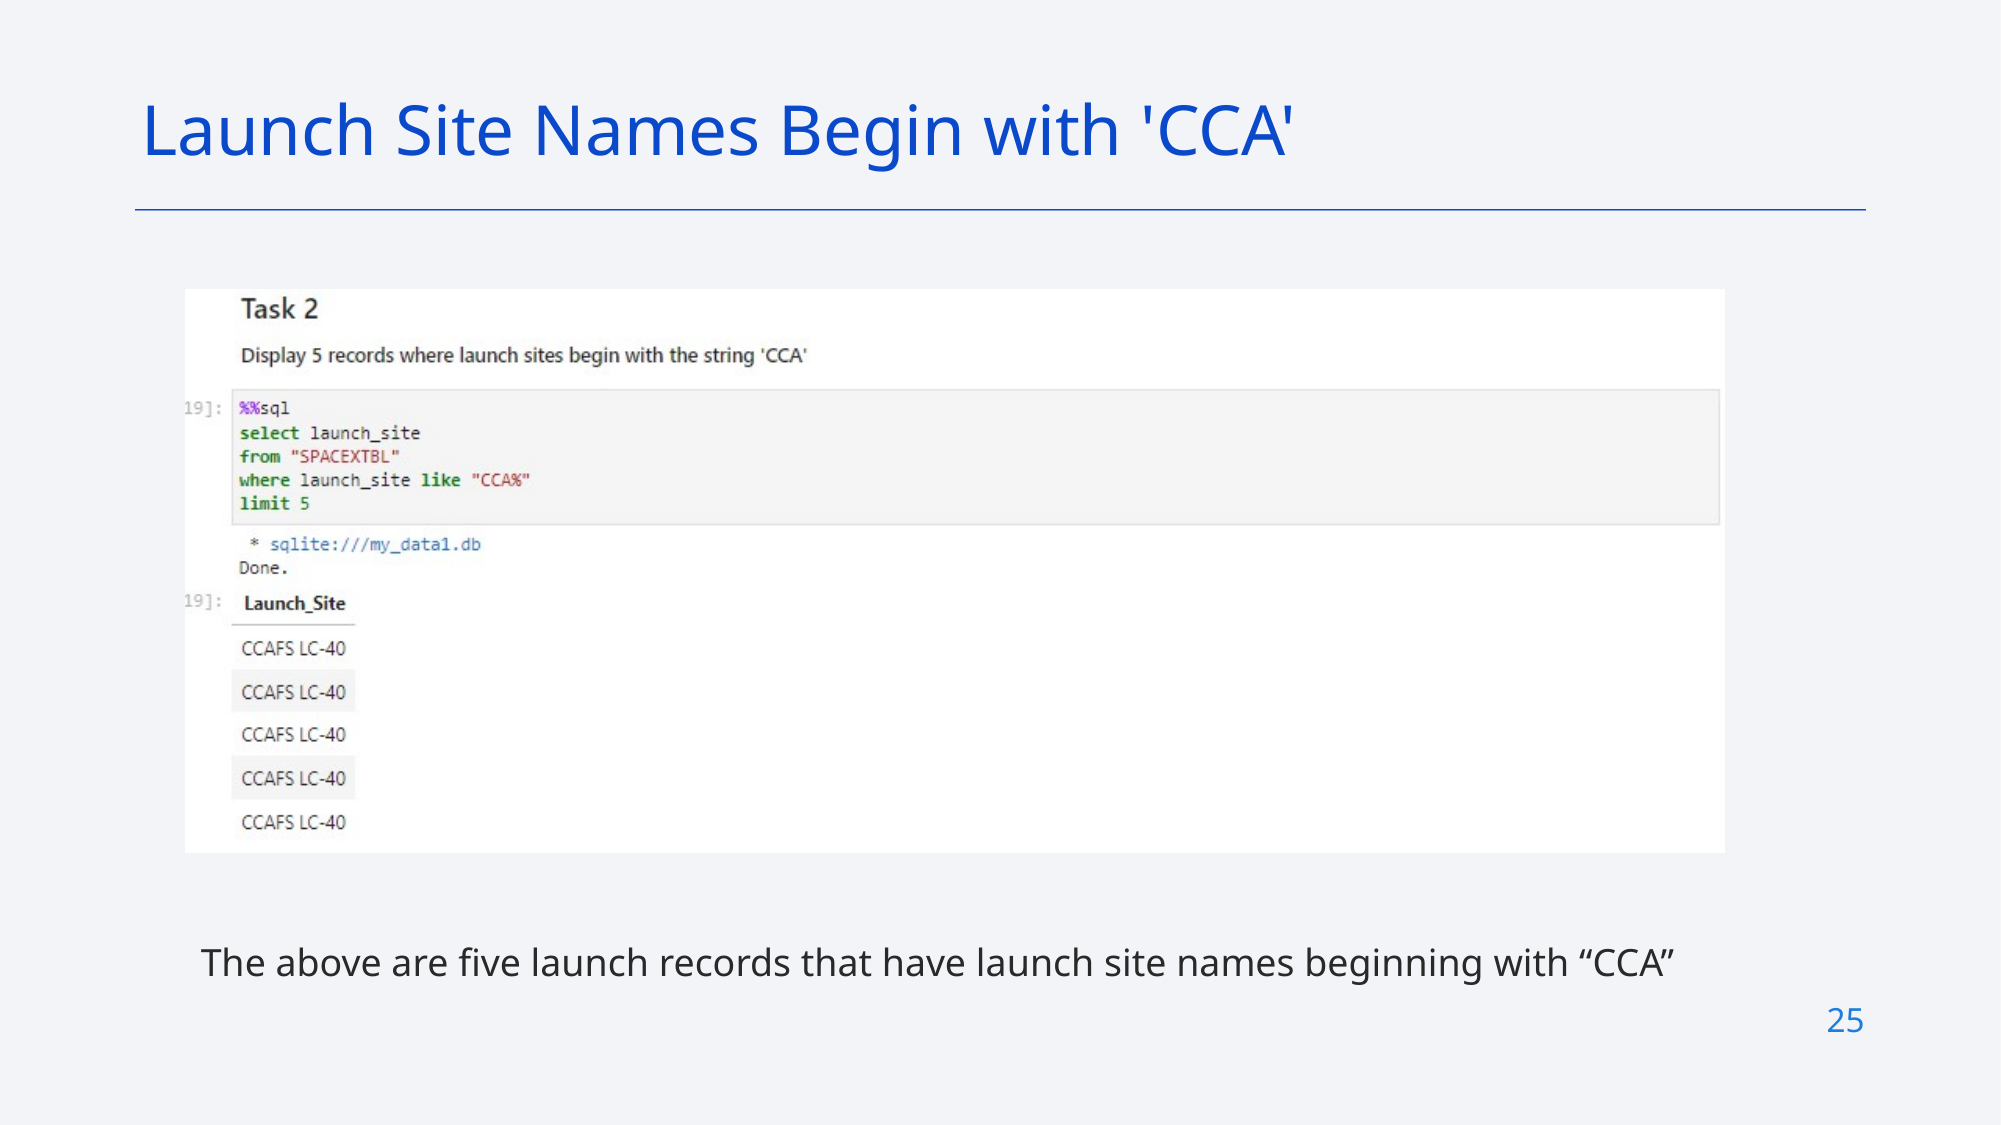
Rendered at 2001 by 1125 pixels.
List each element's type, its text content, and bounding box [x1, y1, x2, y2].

picture [0, 0, 2001, 1125]
list The above are five launch records that have launch site names beginning with “CCA” [186, 931, 1785, 1022]
text_box Launch Site Names Begin with 'CCA' [126, 88, 1852, 179]
slide_number 25 [1429, 988, 1880, 1055]
